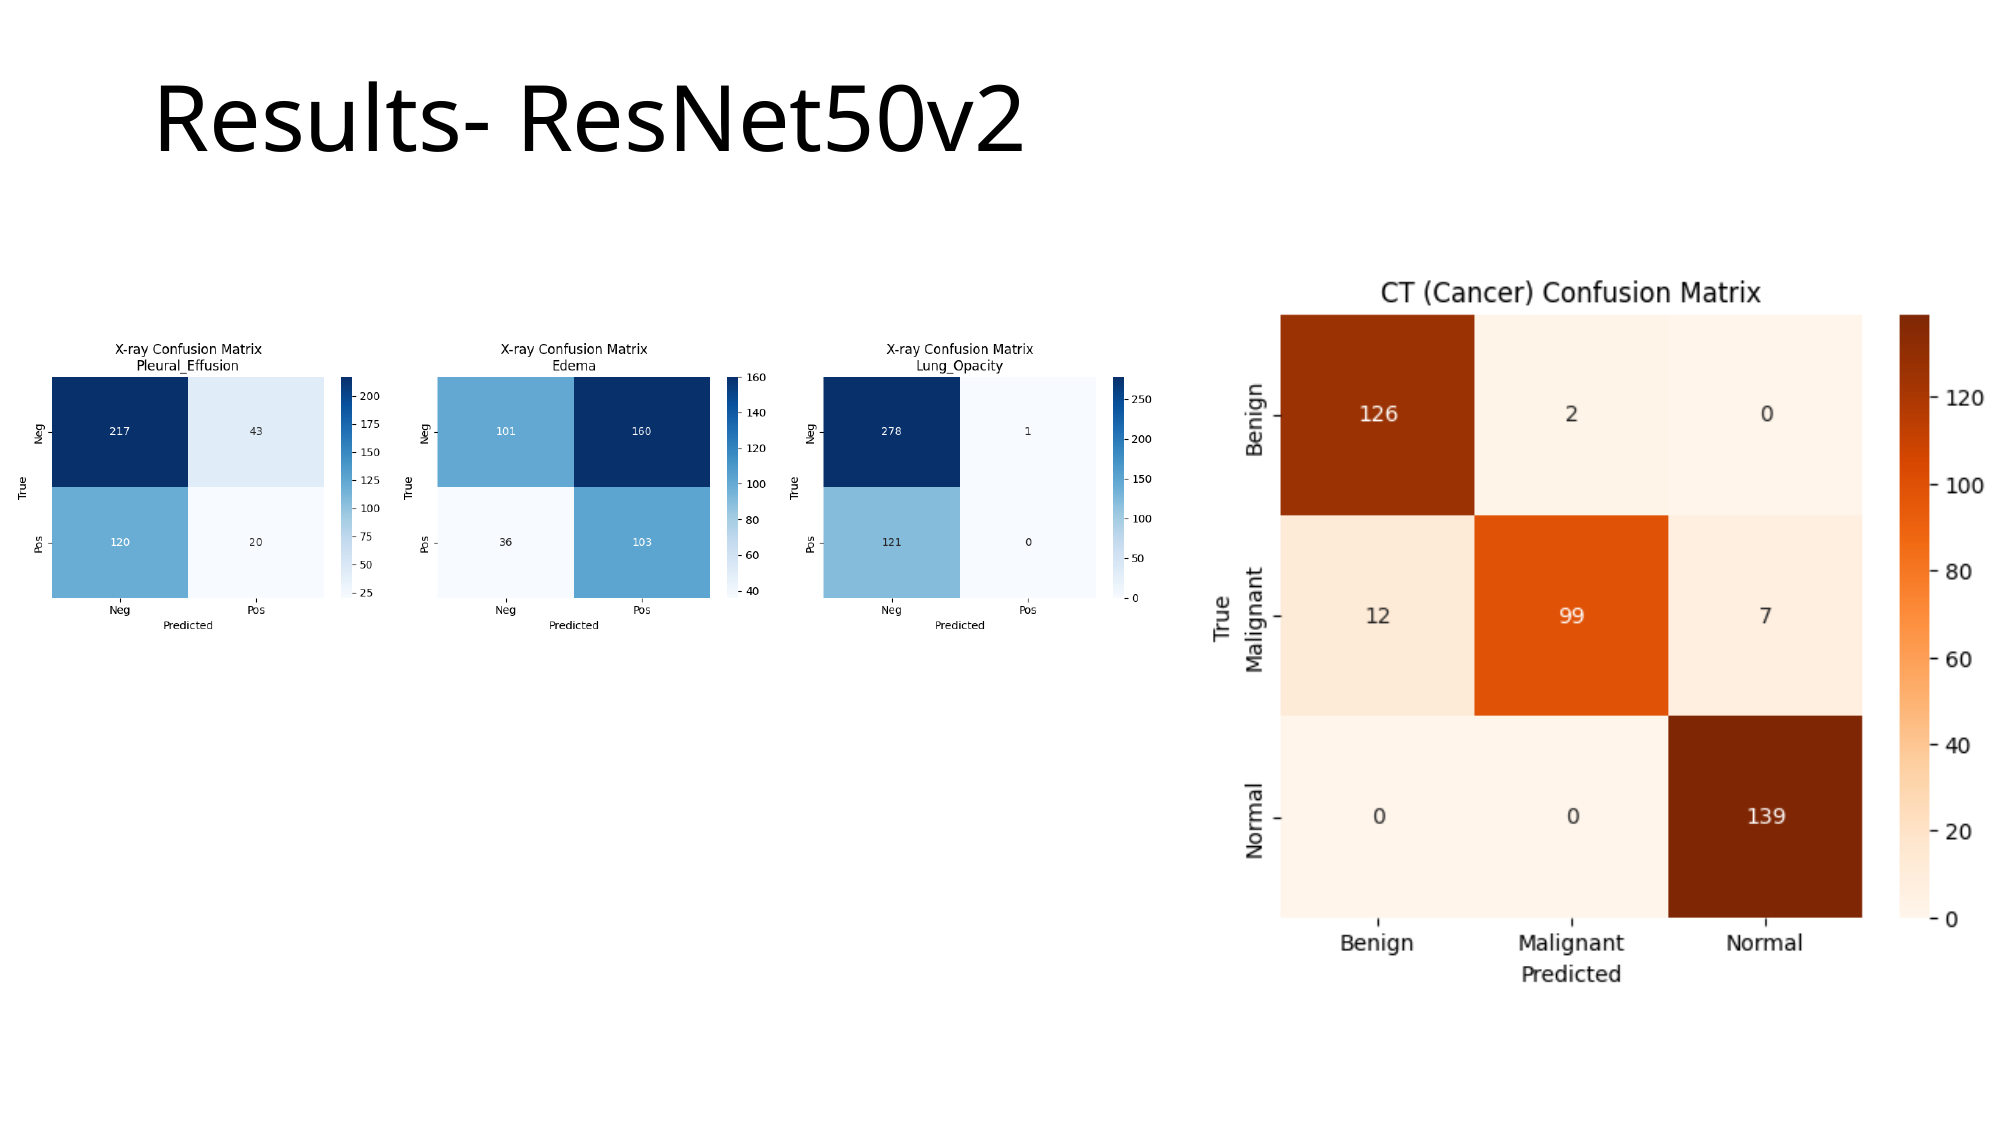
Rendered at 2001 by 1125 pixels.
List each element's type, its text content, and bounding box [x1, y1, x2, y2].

picture [1198, 265, 2000, 1001]
picture [10, 335, 1159, 640]
title Results- ResNet50v2 [137, 59, 1863, 185]
